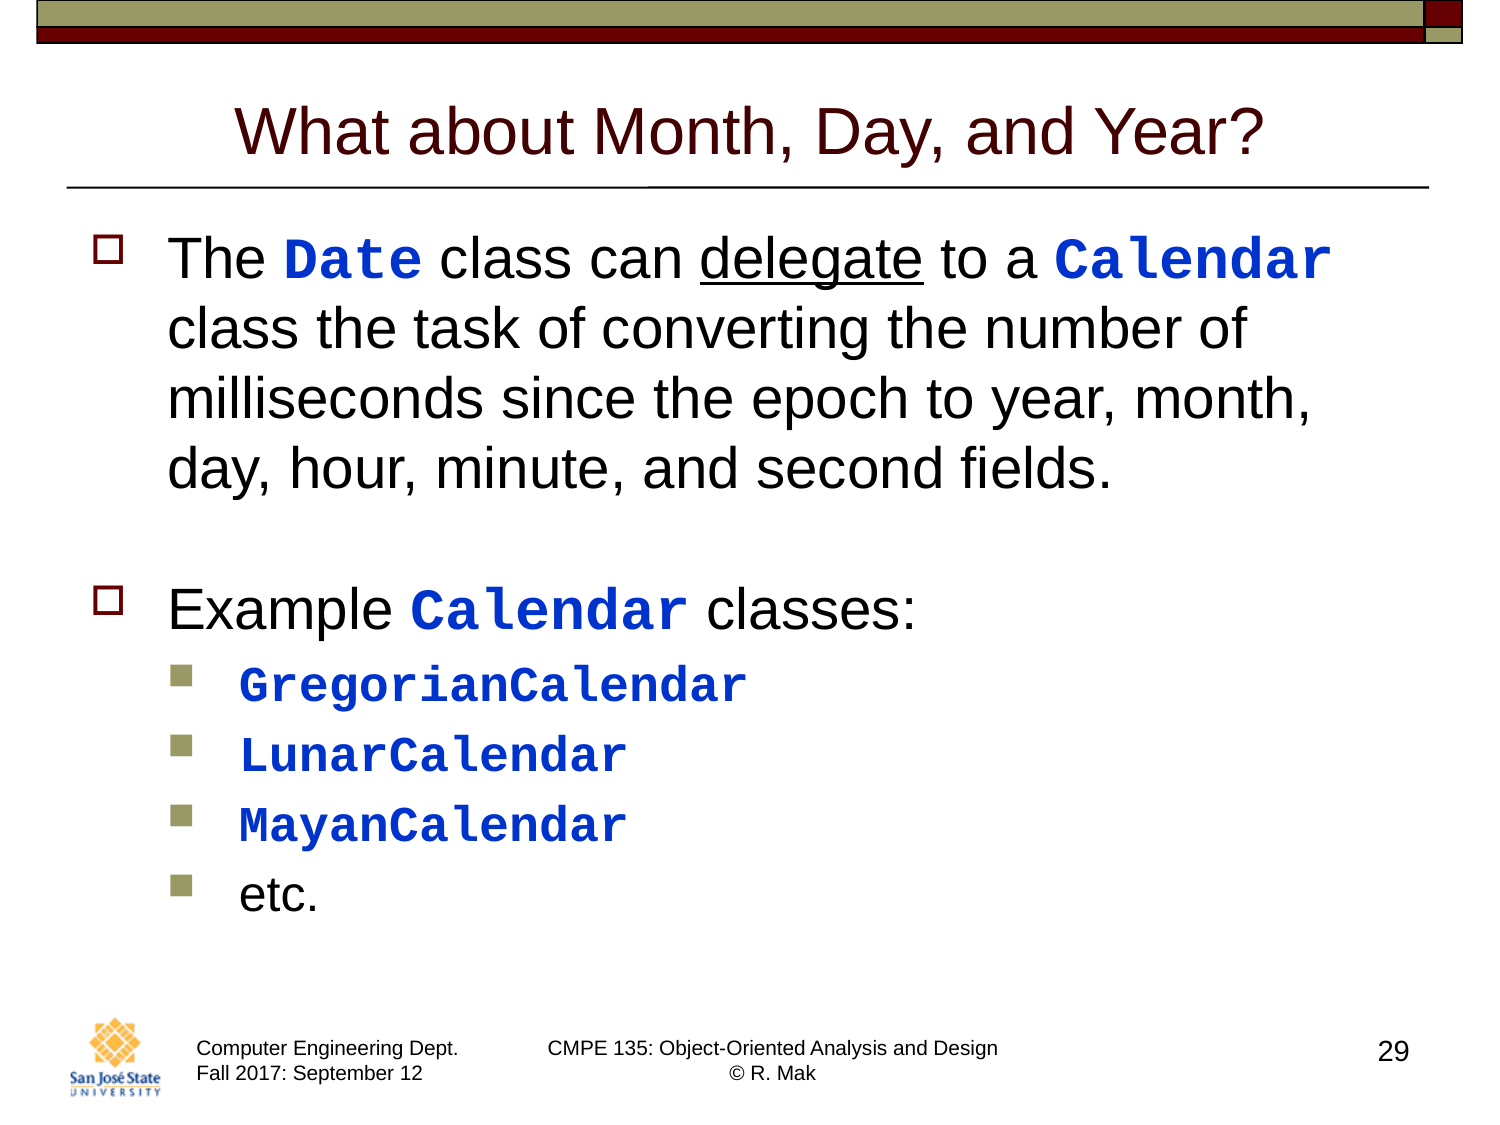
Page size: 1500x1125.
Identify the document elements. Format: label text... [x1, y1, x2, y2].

picture [60, 1012, 166, 1112]
list The Date class can delegate to a Calendar class the task of converting the number of milliseconds since the epoch to year, month, day, hour, minute, and second fields. Example Calendar classes: GregorianCalendar LunarCalendar MayanCalendar etc. [75, 212, 1425, 998]
title What about Month, Day, and Year? [75, 67, 1425, 175]
slide_number 29 [1335, 1025, 1425, 1100]
